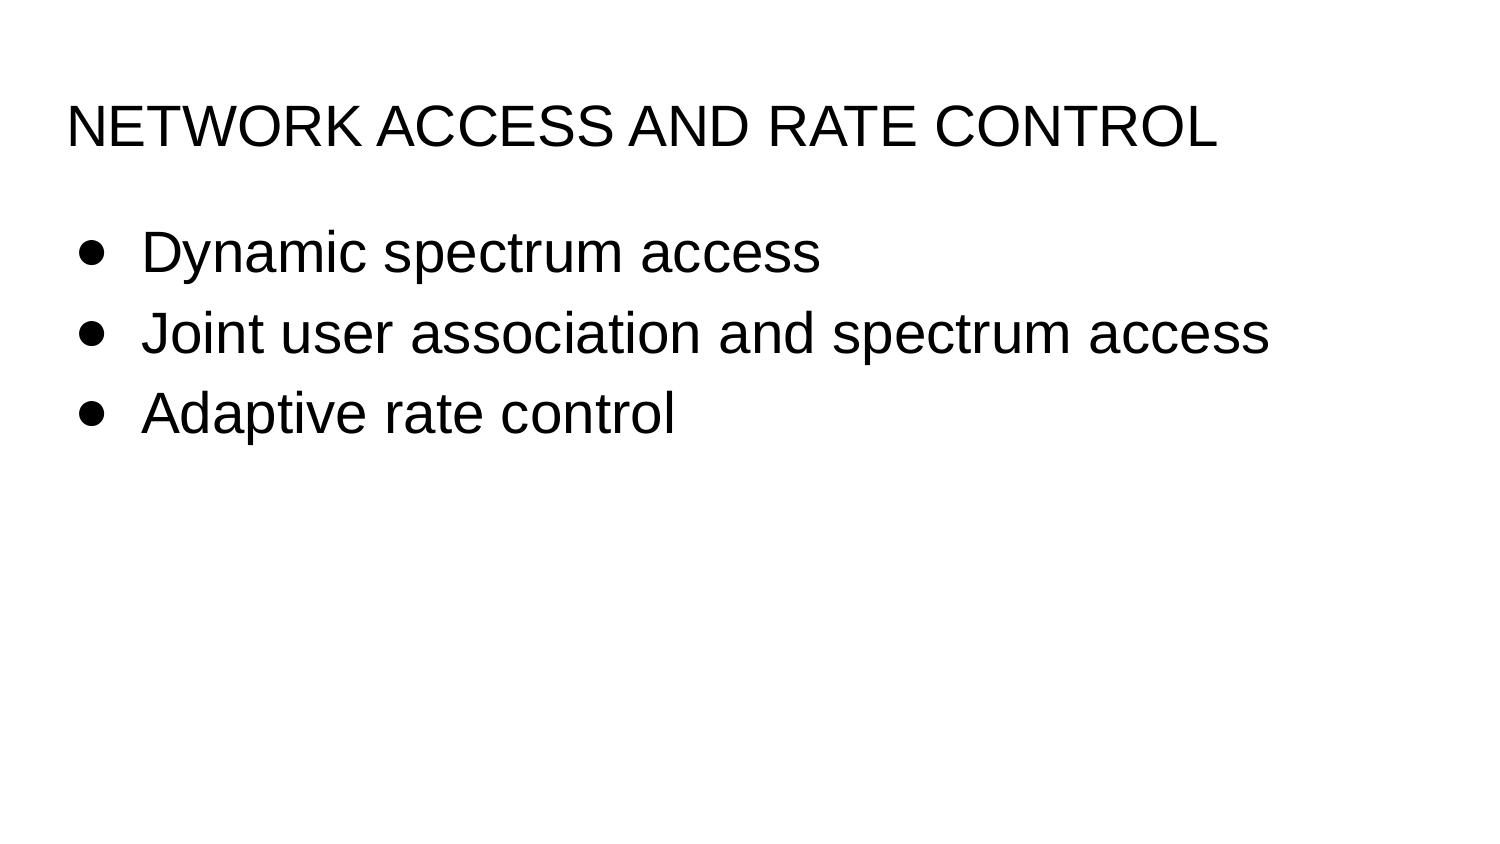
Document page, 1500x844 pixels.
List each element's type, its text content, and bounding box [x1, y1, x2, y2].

list Dynamic spectrum access Joint user association and spectrum access Adaptive rate control [51, 189, 1449, 750]
title NETWORK ACCESS AND RATE CONTROL [51, 72, 1449, 167]
